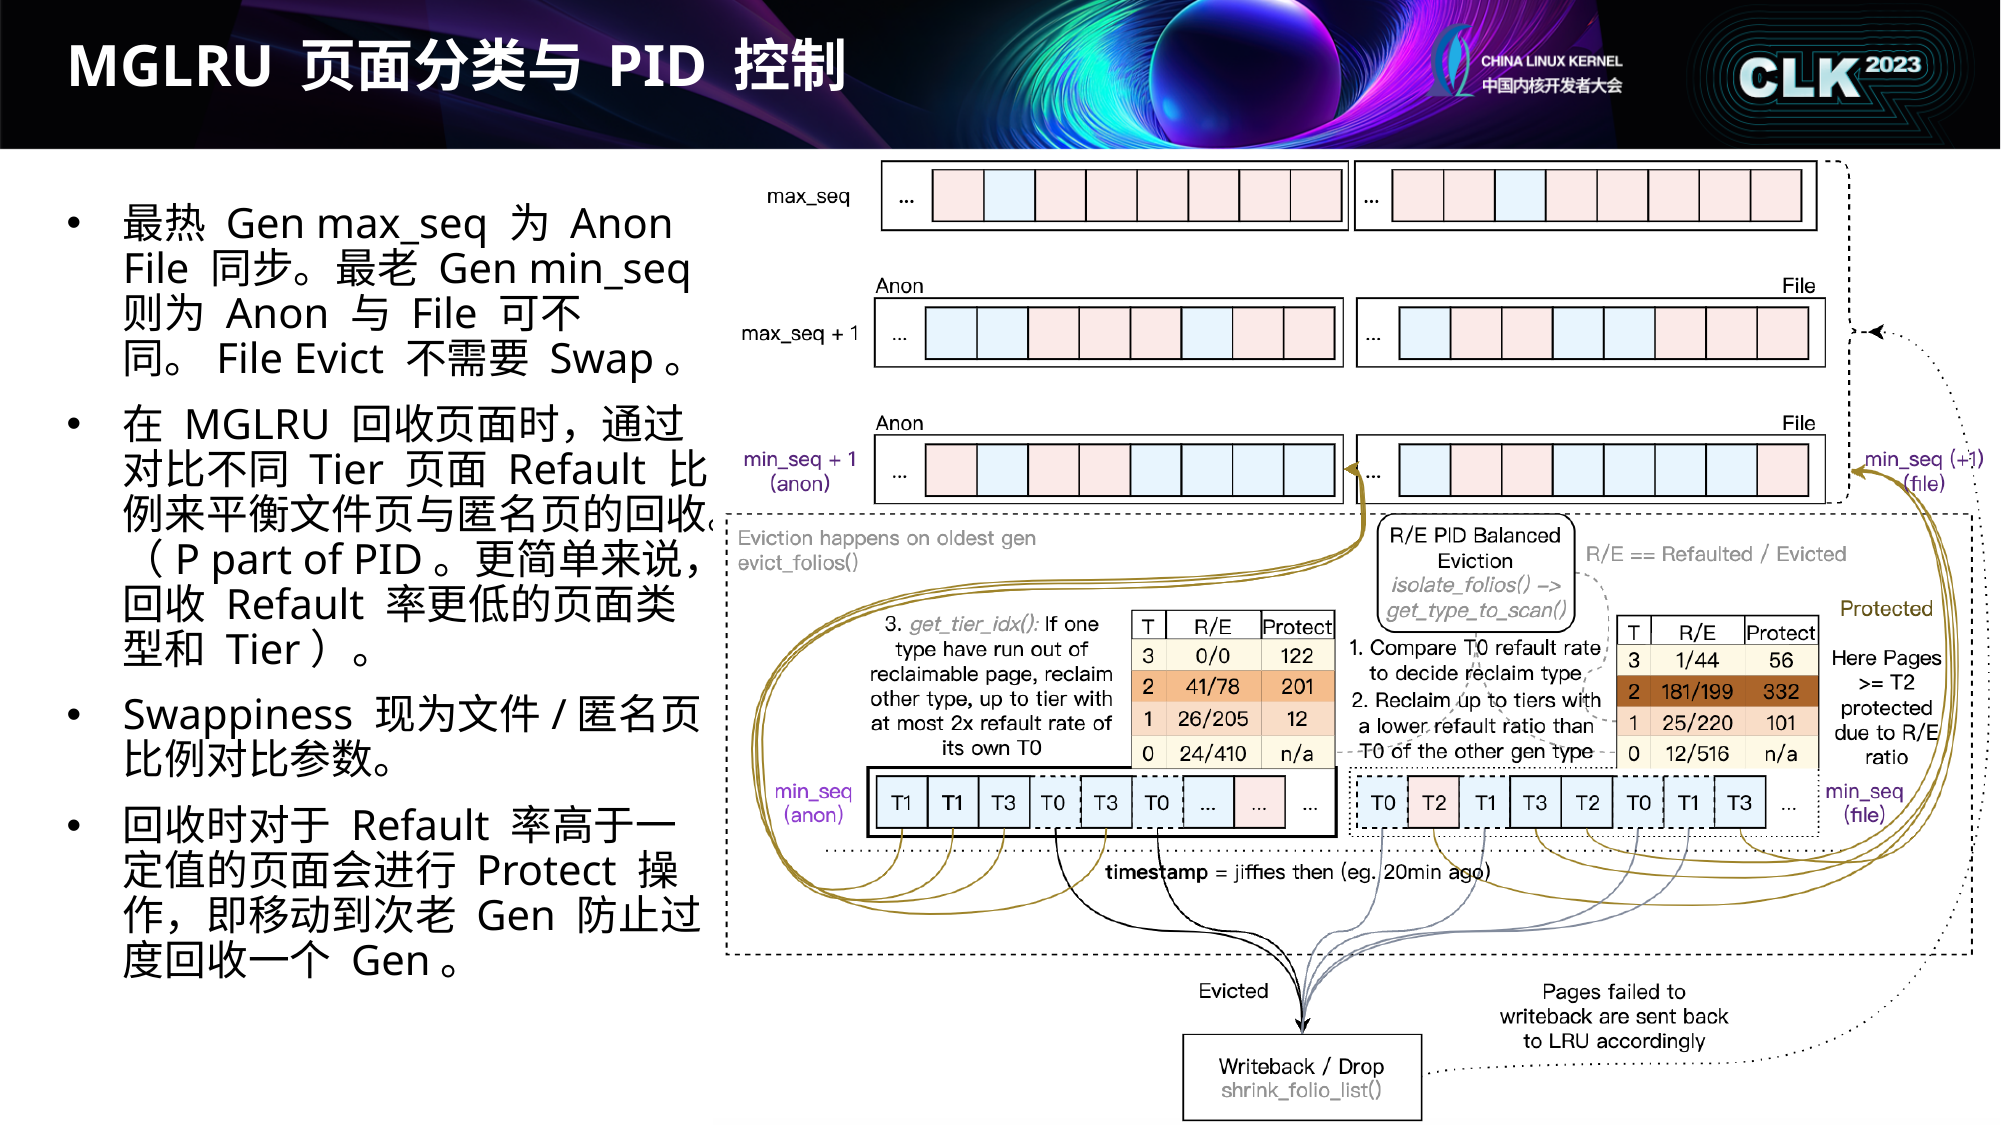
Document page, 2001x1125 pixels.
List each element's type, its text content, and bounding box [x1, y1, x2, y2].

list 最热 Gen max_seq 为 Anon File 同步。最老 Gen min_seq 则为 Anon 与 File 可不同。File Evict 不需要 Swap。 在 MGLRU 回收页面时，通过对比不同 Tier 页面 Refault 比例来平衡文件页与匿名页的回收。（P part of PID。更简单来说，回收 Refault 率更低的页面类型和 Tier）。 Swappiness 现为文件/匿名页比例对比参数。 回收时对于 Refault 率高于一定值的页面会进行 Protect 操作，即移动到次老 Gen 防止过度回收一个 Gen。 [51, 194, 713, 978]
picture [0, 0, 2001, 1125]
text_box MGLRU 页面分类与 PID 控制 [51, 13, 1003, 122]
